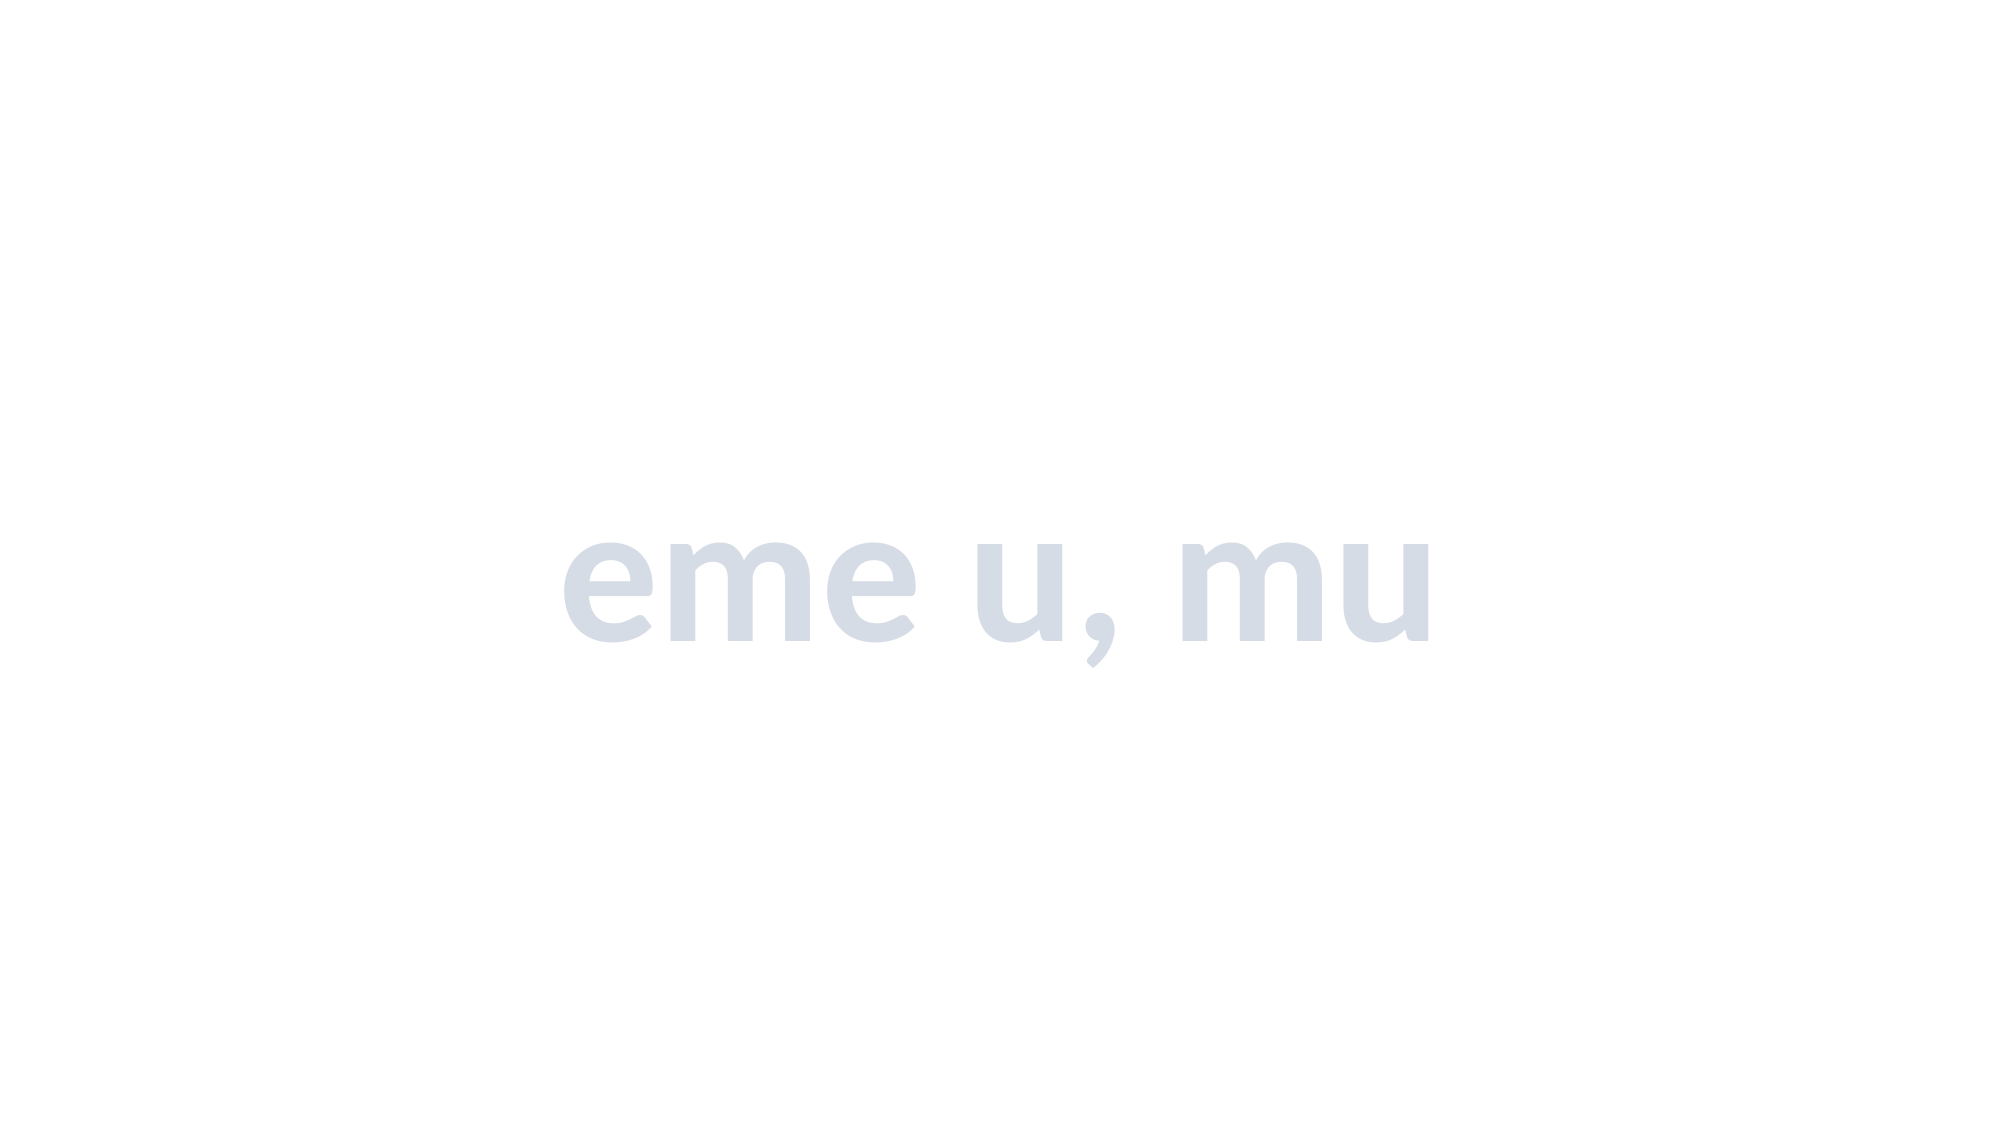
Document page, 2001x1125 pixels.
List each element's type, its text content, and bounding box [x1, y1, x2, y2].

text_box eme u, mu [543, 433, 1457, 689]
